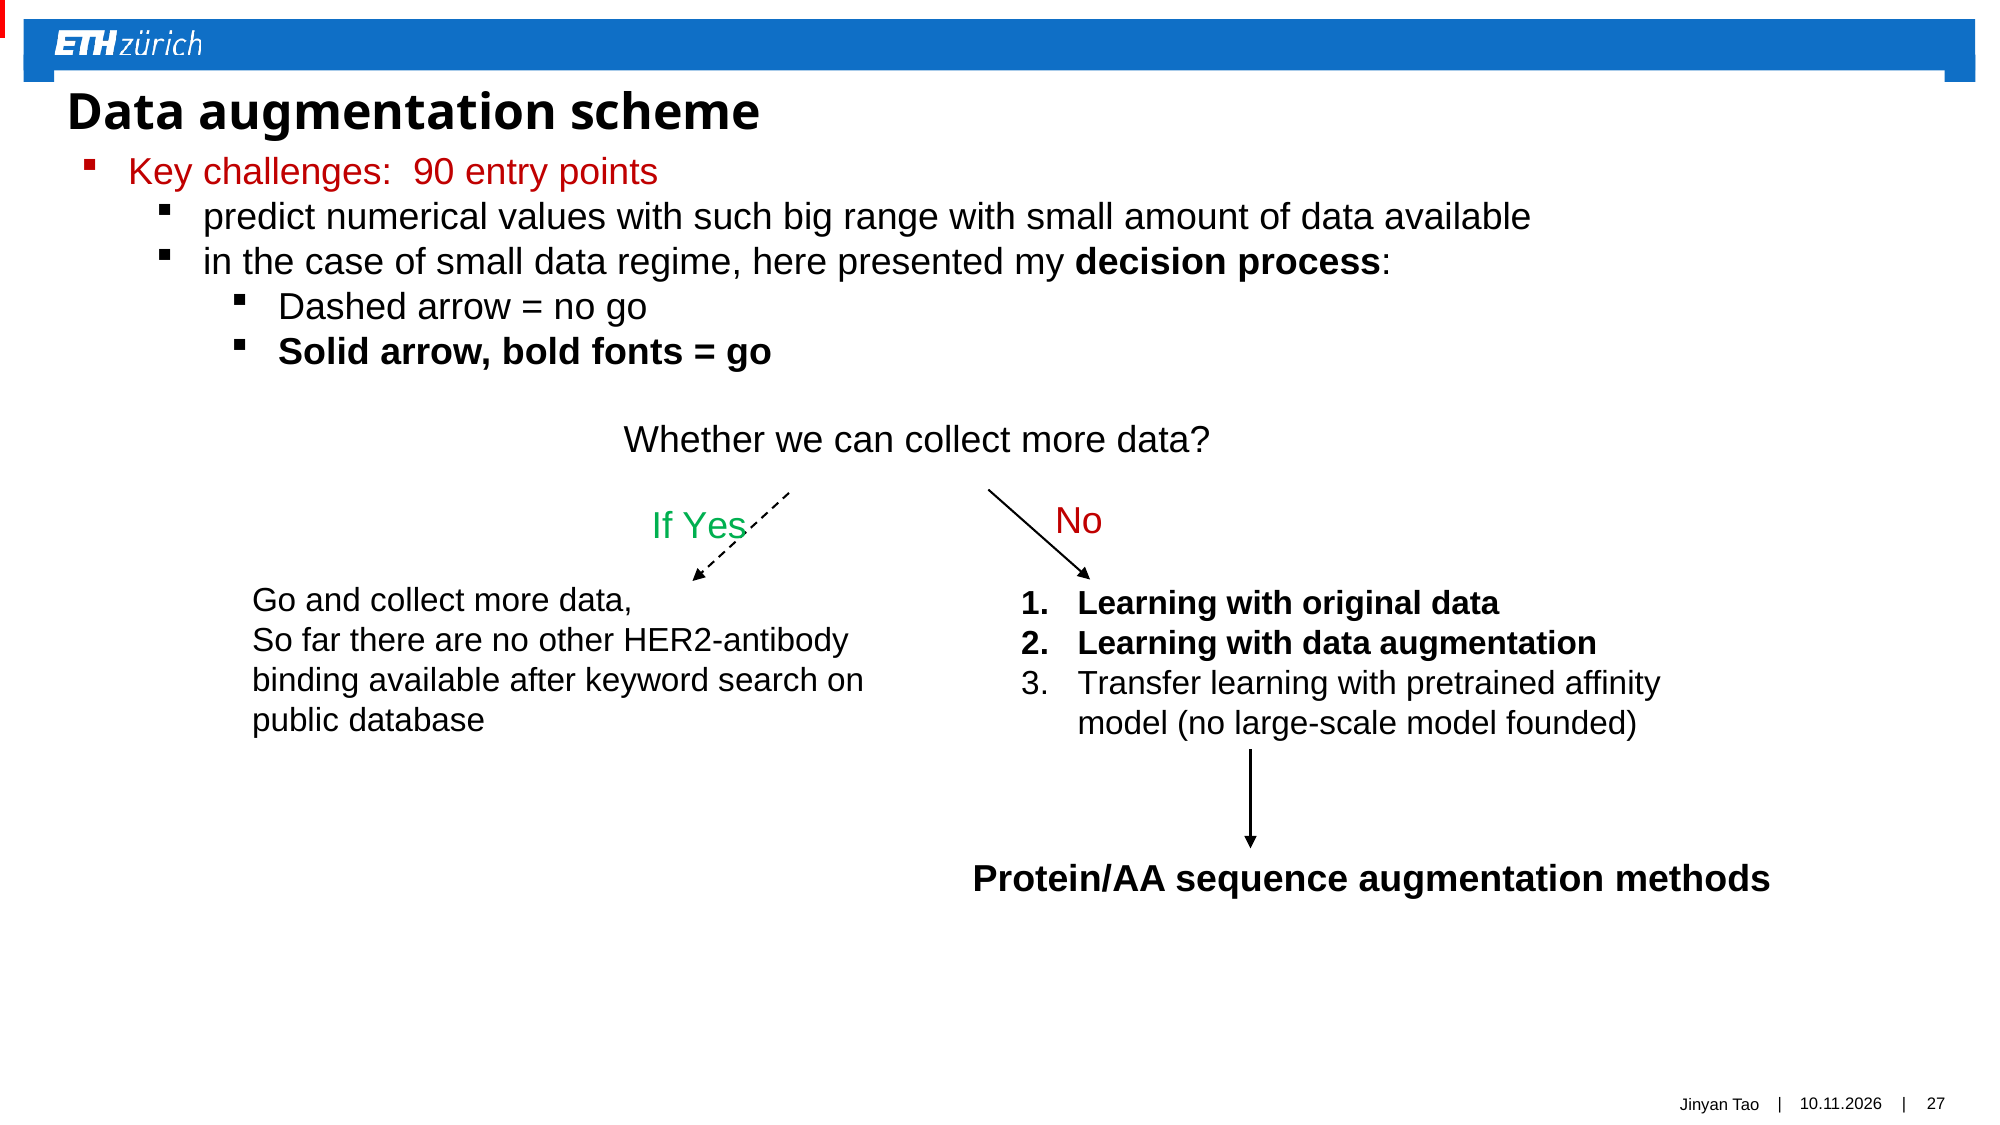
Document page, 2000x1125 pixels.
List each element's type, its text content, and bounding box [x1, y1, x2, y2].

text_box Protein/AA sequence augmentation methods [957, 846, 1787, 907]
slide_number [1790, 1064, 1892, 1125]
picture [0, 0, 5, 38]
text_box Key challenges: 90 entry points predict numerical values with such big range with small amount of data available in the case of small data regime, here presented my decision process: Dashed arrow = no go Solid arrow, bold fonts = go [66, 139, 1675, 425]
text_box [988, 489, 1091, 580]
text_box Go and collect more data, So far there are no other HER2-antibody binding available after keyword search on public database [237, 570, 894, 746]
text_box No [1089, 488, 1118, 549]
text_box Whether we can collect more data? [533, 407, 1236, 468]
slide_number 26 [1906, 1064, 1966, 1125]
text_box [692, 493, 789, 582]
text_box Learning with original data Learning with data augmentation Transfer learning with pretrained affinity model (no large-scale model founded) [1006, 573, 1739, 749]
text_box If Yes [636, 493, 691, 554]
text_box Data augmentation scheme [51, 53, 1638, 147]
footer Jinyan Tao [999, 1065, 1760, 1125]
